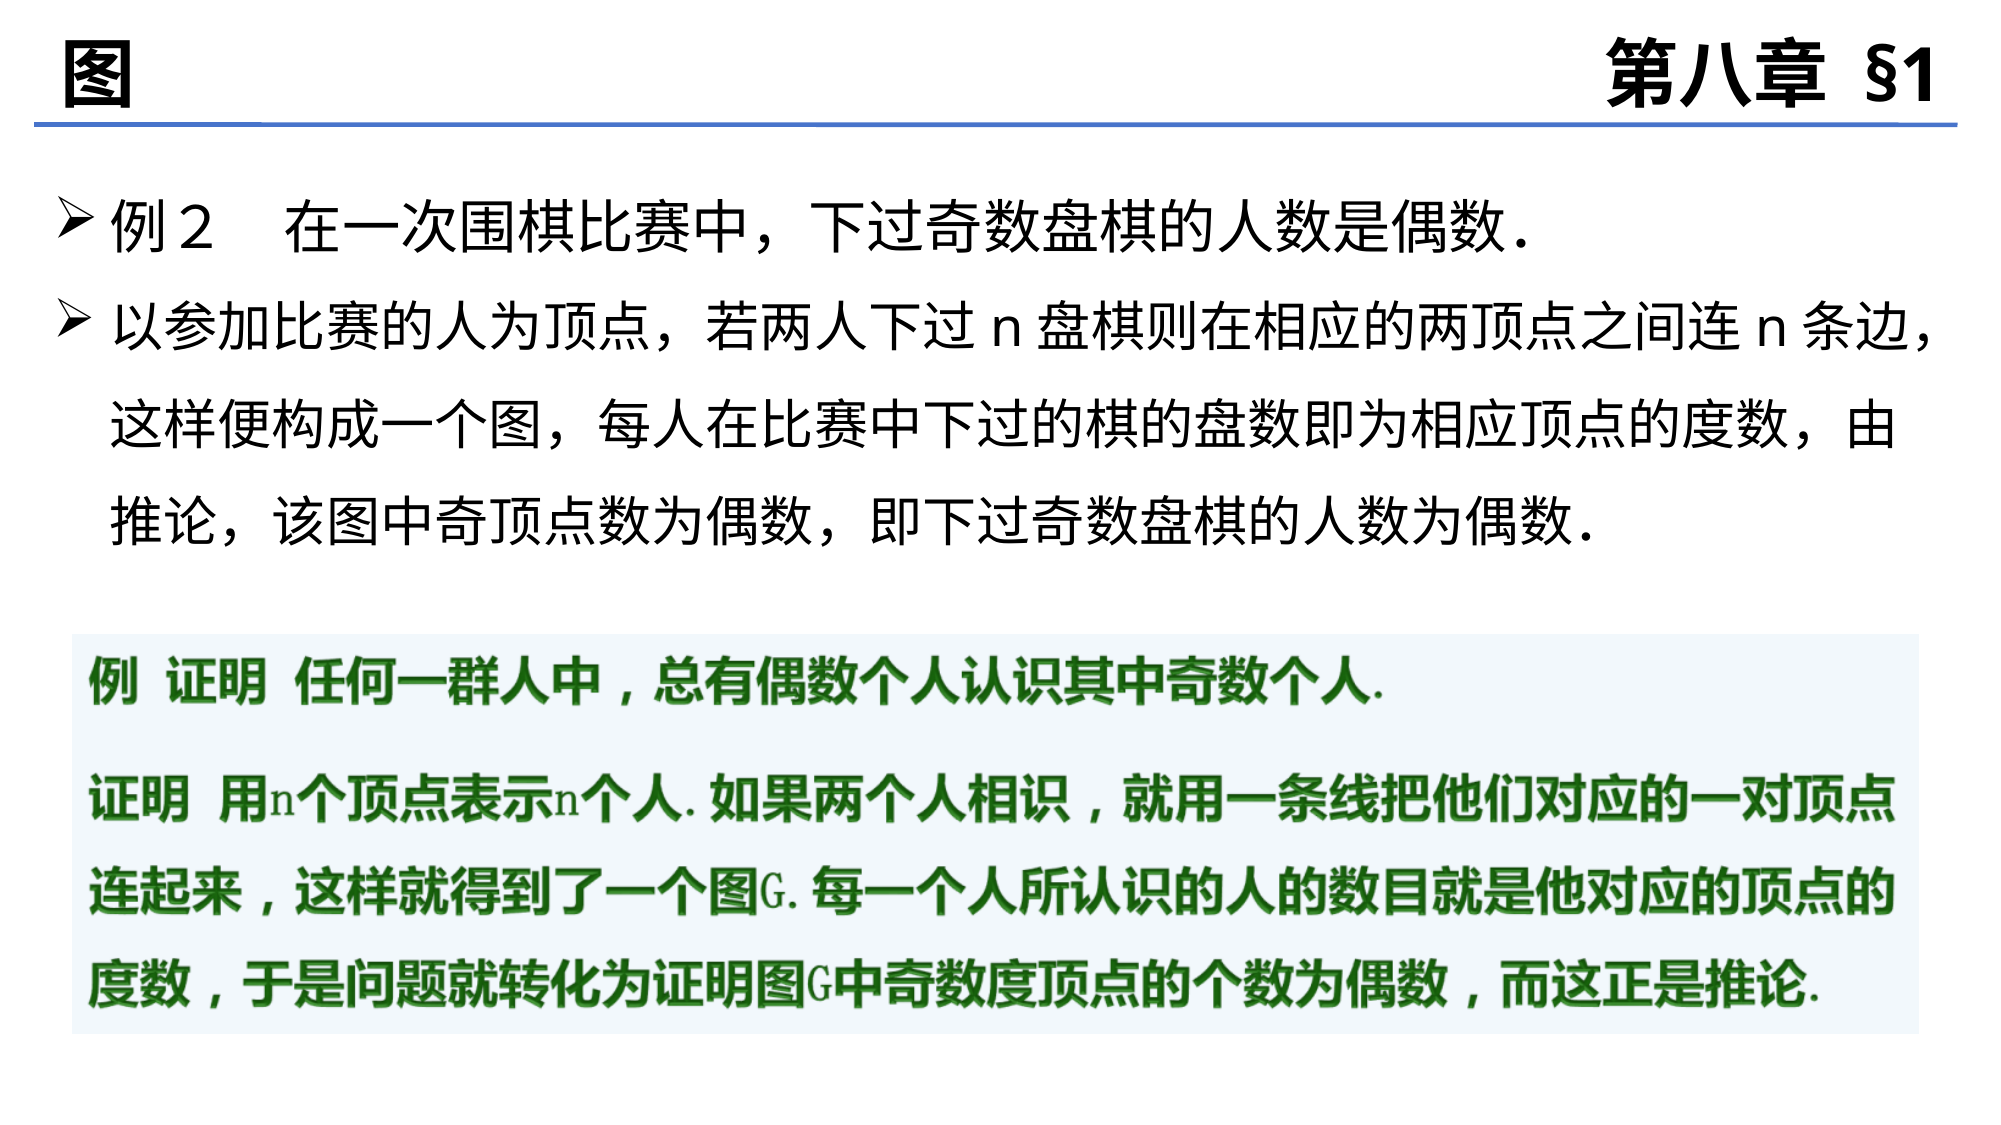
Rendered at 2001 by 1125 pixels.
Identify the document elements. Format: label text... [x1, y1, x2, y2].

text_box 第八章 §1 [1576, 19, 1958, 124]
text_box 图 [46, 18, 932, 124]
text_box 例２ 在一次围棋比赛中，下过奇数盘棋的人数是偶数． 以参加比赛的人为顶点，若两人下过n盘棋则在相应的两顶点之间连n条边，这样便构成一个图，每人在比赛中下过的棋的盘数即为相应顶点的度数，由推论，该图中奇顶点数为偶数，即下过奇数盘棋的人数为偶数． [38, 147, 1951, 1065]
picture [72, 634, 1920, 1035]
